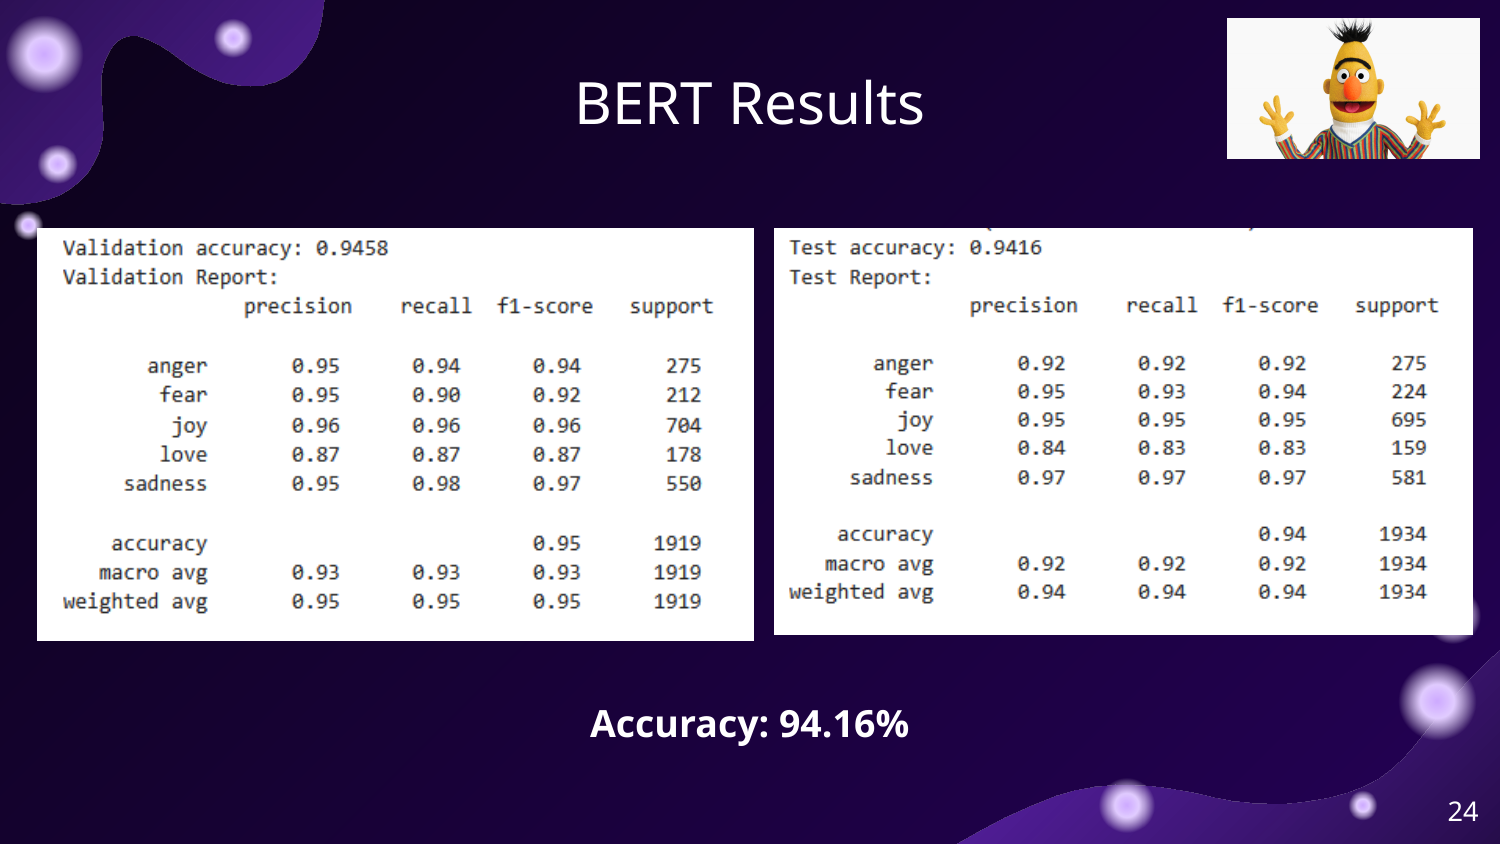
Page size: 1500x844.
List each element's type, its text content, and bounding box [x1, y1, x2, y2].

text_box Accuracy: 94.16% [494, 685, 1006, 761]
picture [1226, 18, 1480, 160]
picture [774, 228, 1474, 635]
picture [37, 228, 754, 641]
slide_number ‹#› [1403, 779, 1494, 844]
text_box [18, 214, 1481, 291]
title BERT Results [118, 50, 1221, 145]
